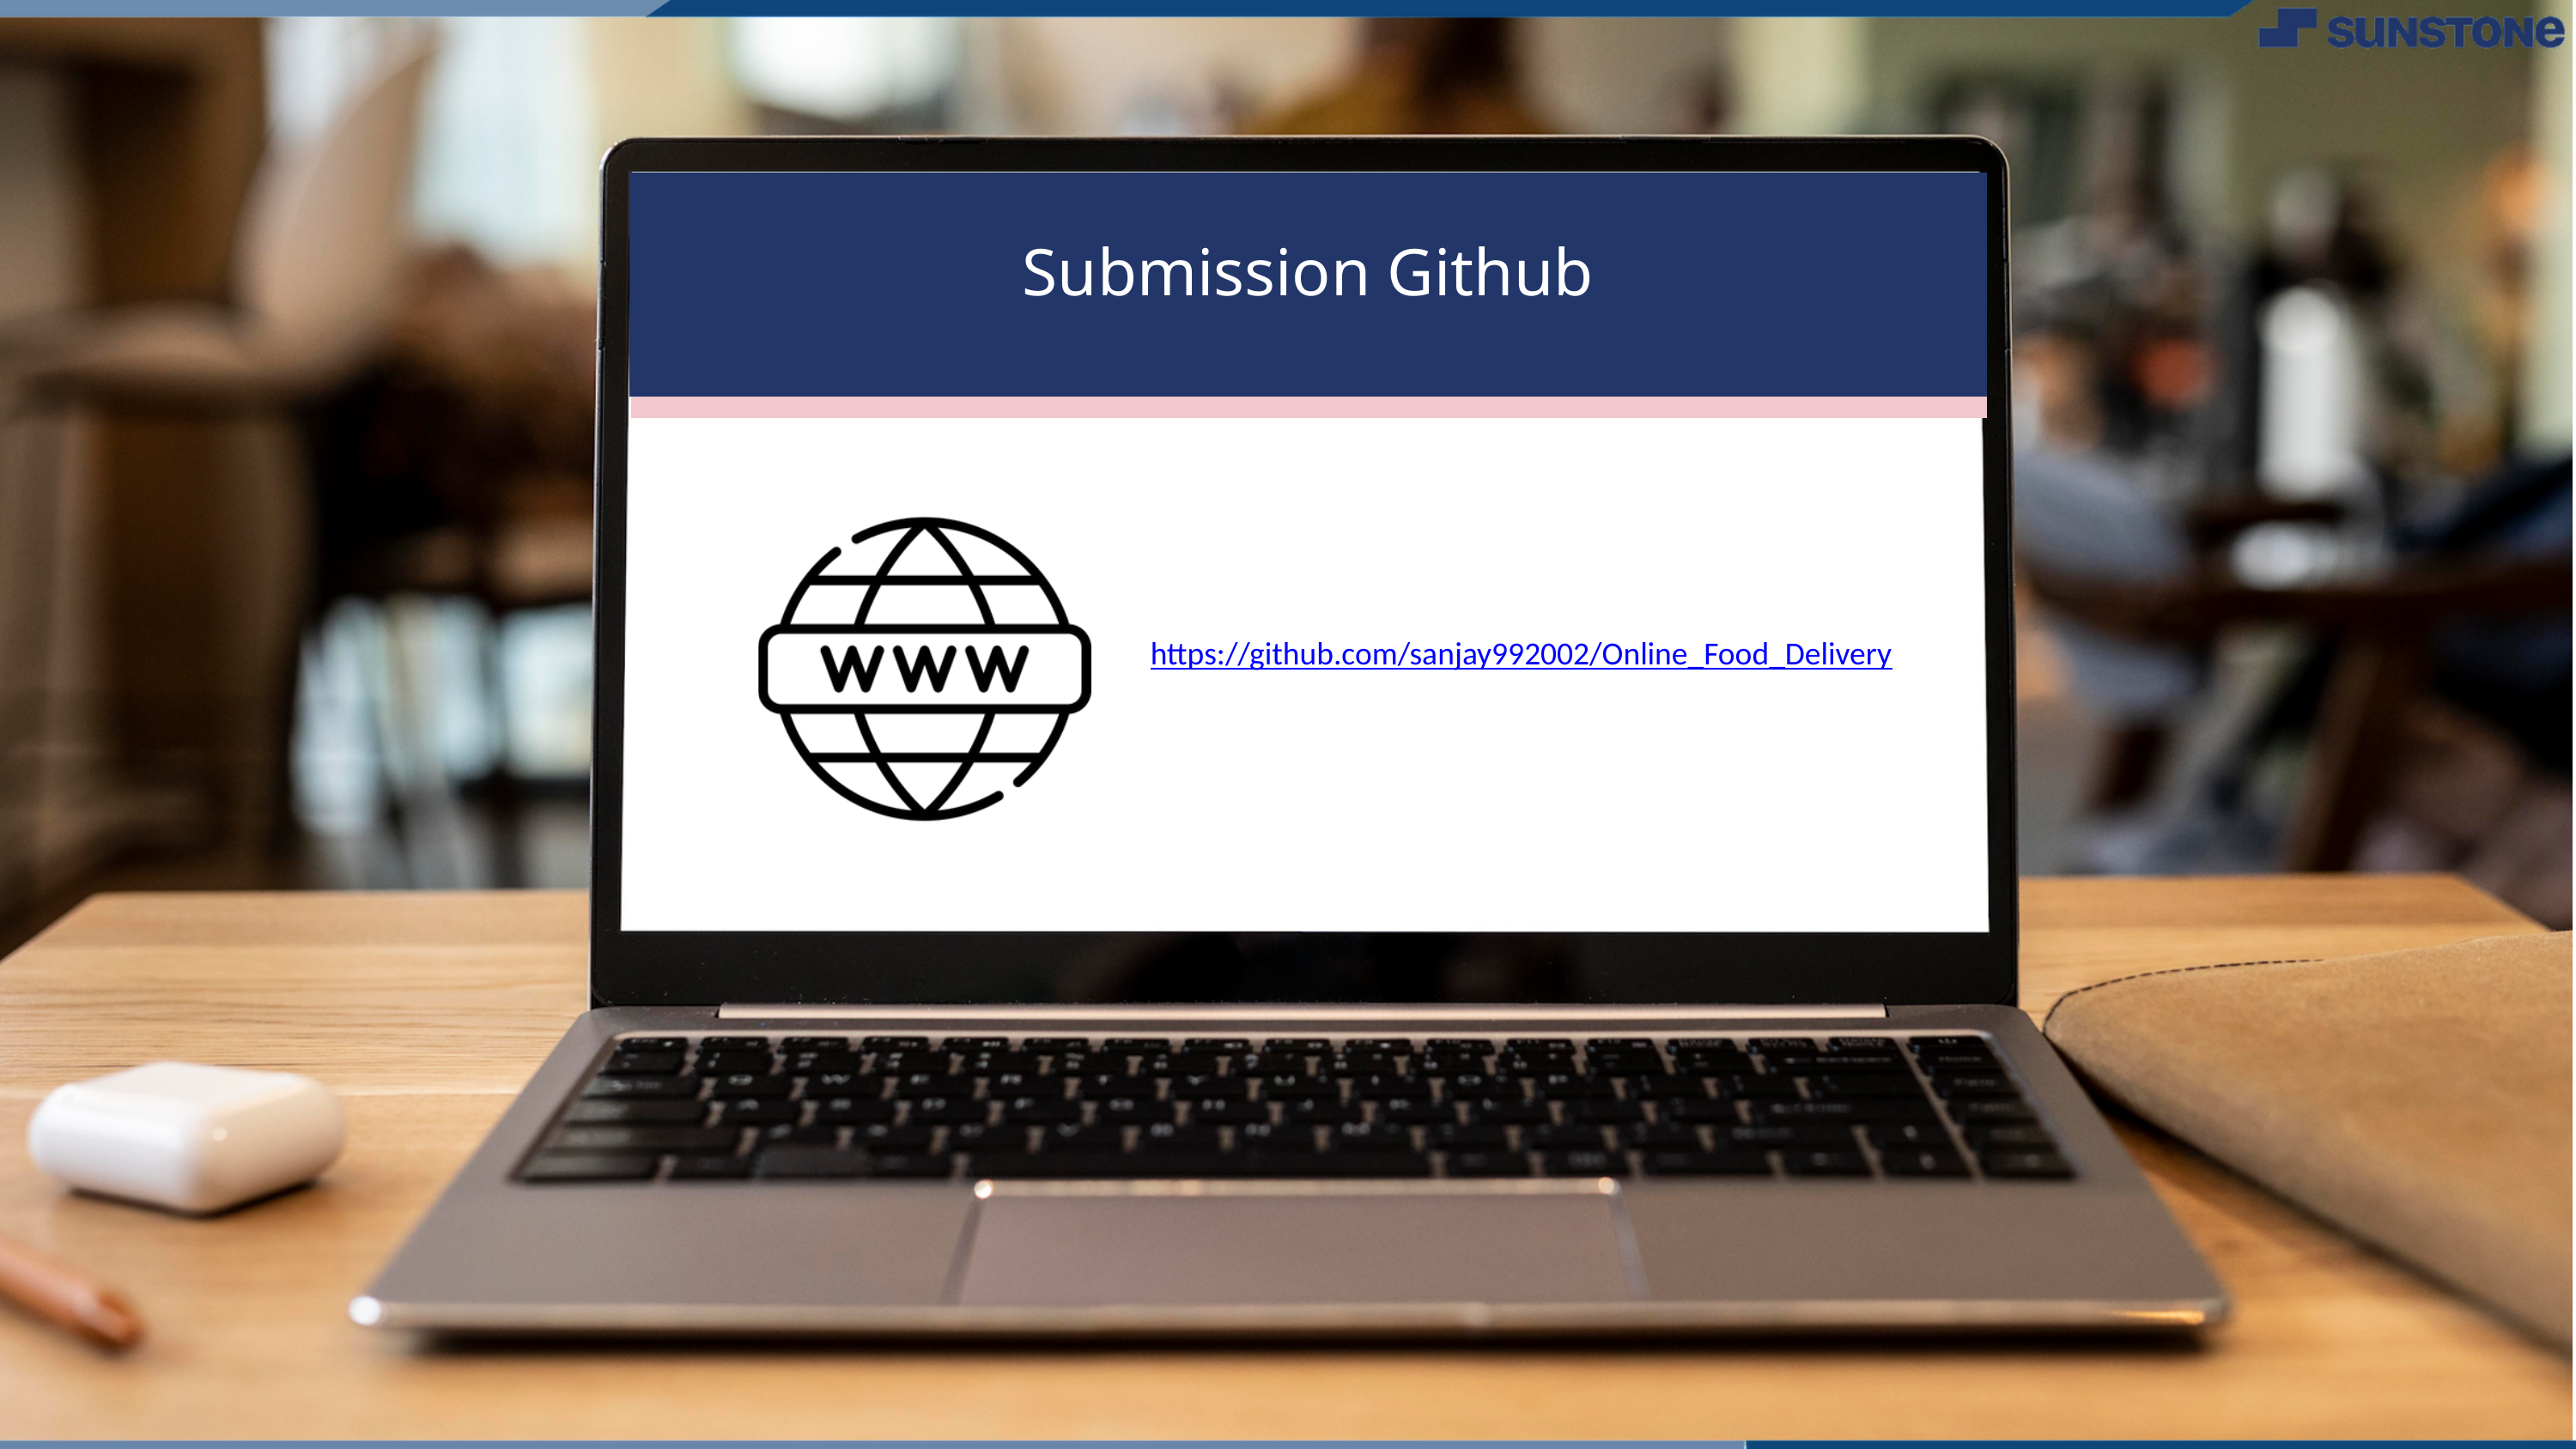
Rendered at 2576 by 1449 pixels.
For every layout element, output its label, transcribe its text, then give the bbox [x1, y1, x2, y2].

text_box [630, 406, 1987, 419]
text_box https://github.com/sanjay992002/Online_Food_Delivery [1137, 627, 1922, 794]
text_box [758, 502, 1091, 836]
text_box [1115, 597, 2013, 656]
text_box [0, 0, 2576, 1449]
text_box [629, 172, 1987, 397]
